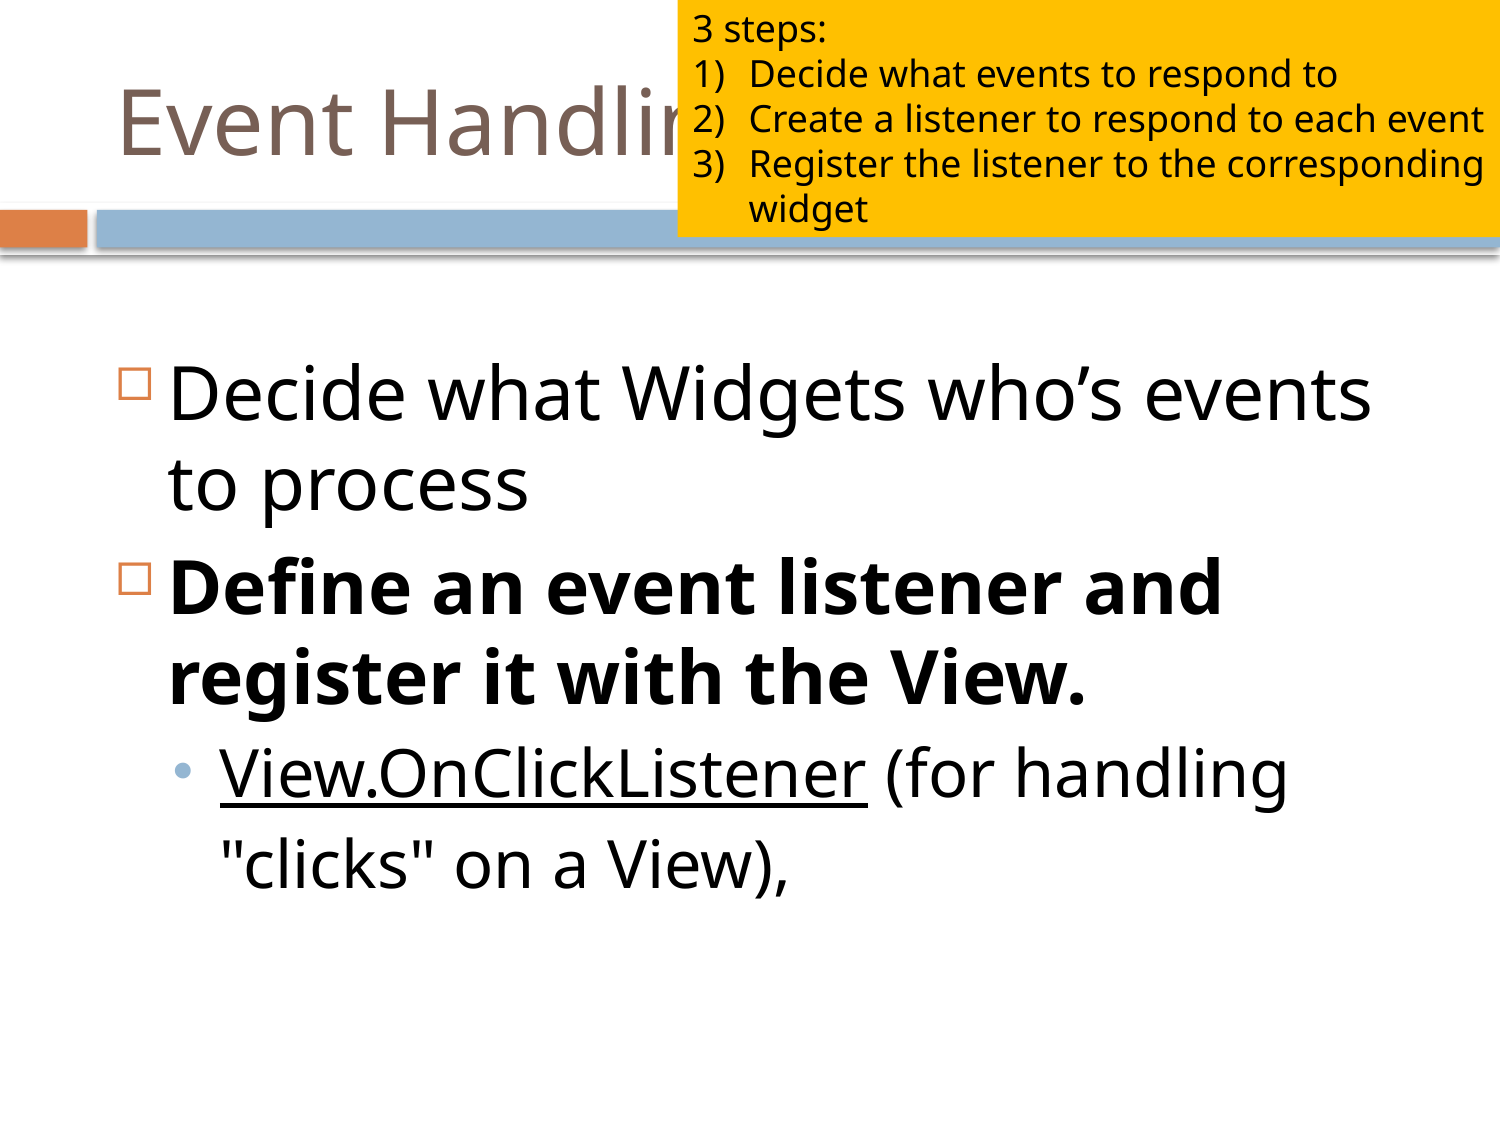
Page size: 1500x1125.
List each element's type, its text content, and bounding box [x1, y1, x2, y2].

text_box 3 steps: Decide what events to respond to Create a listener to respond to each event Register the listener to the corresponding widget [677, 0, 1500, 238]
title Event Handling [100, 37, 677, 200]
list Decide what Widgets who’s events to process Define an event listener and register it with the View. View.OnClickListener (for handling "clicks" on a View), [99, 337, 1438, 1075]
